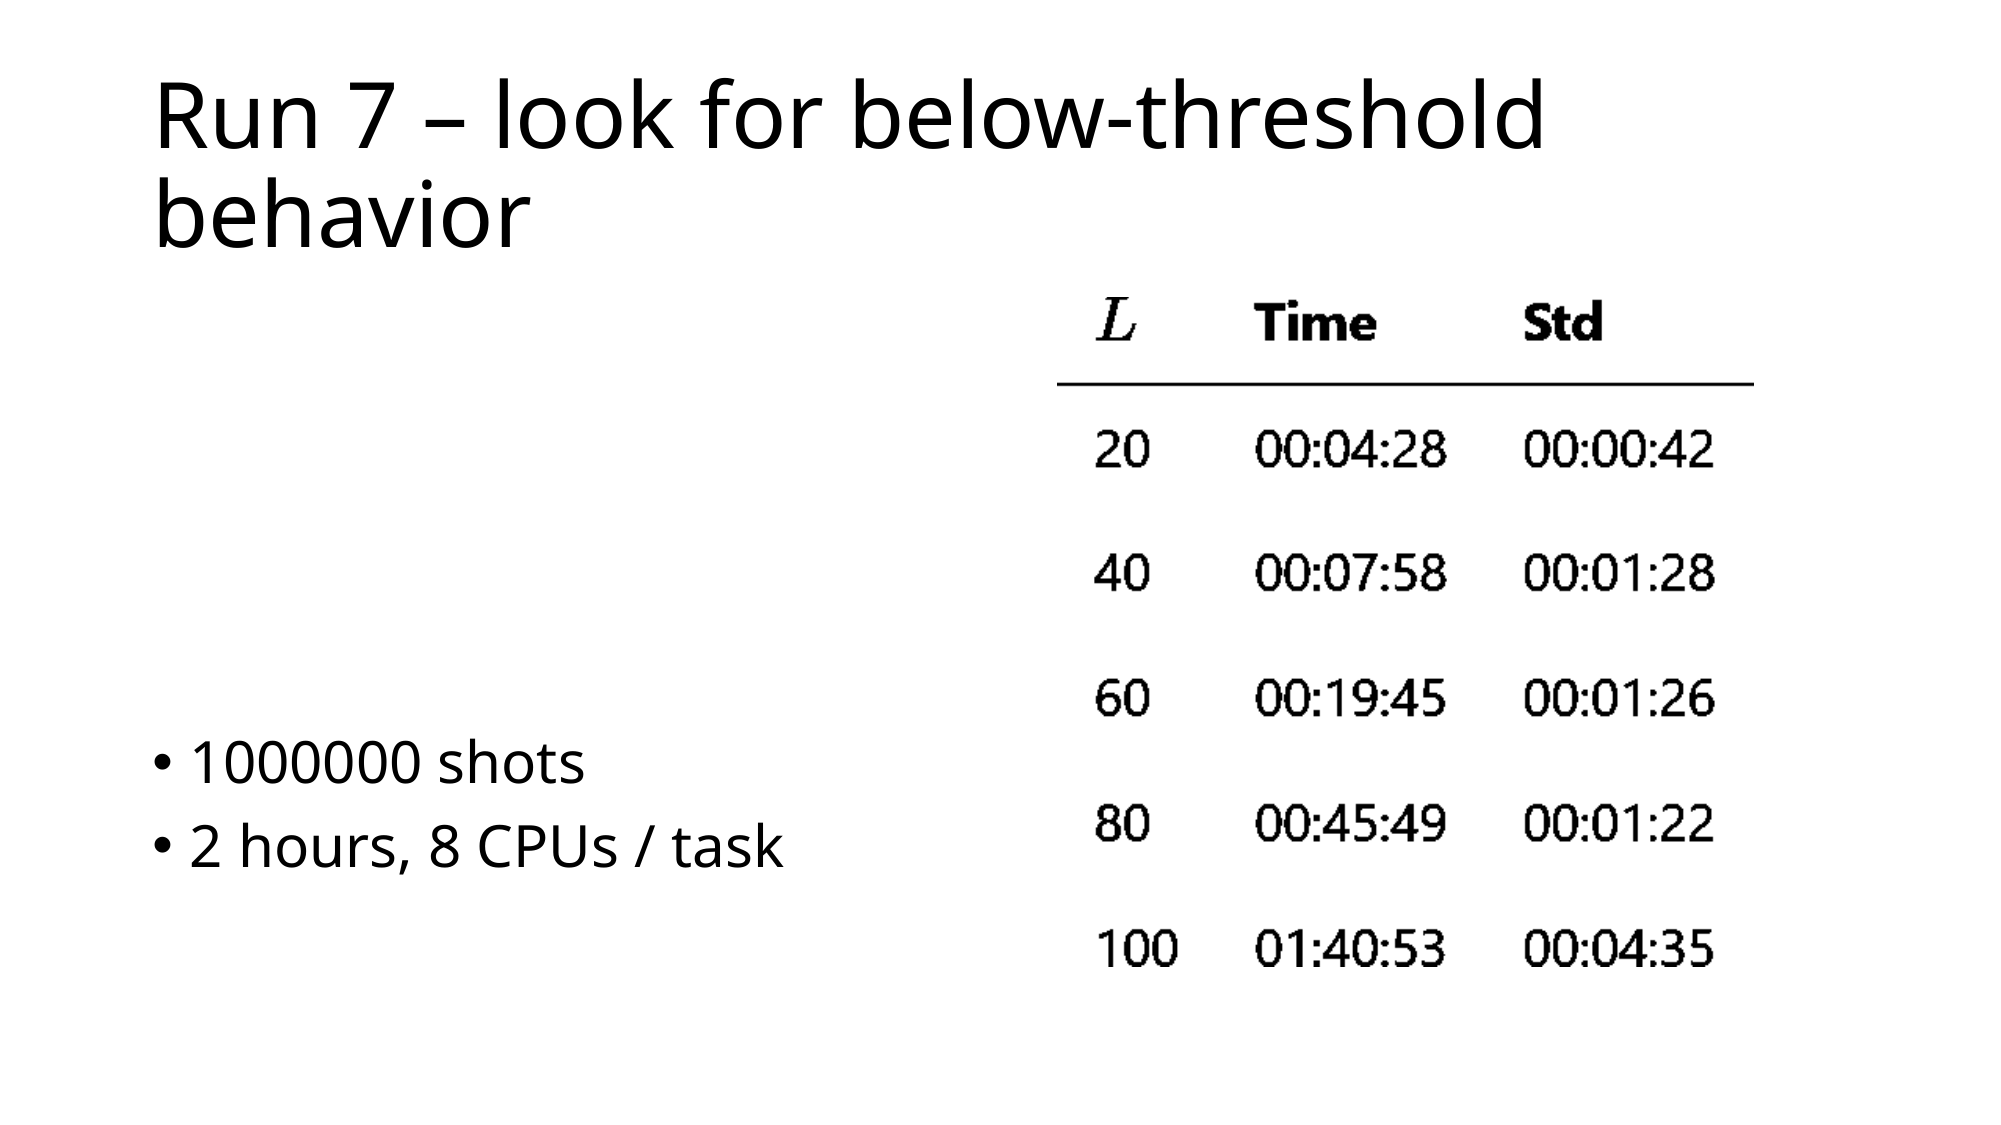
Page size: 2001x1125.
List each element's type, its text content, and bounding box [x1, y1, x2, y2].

title Run 7 – look for below-threshold behavior [137, 59, 1863, 278]
picture [1057, 296, 1754, 967]
